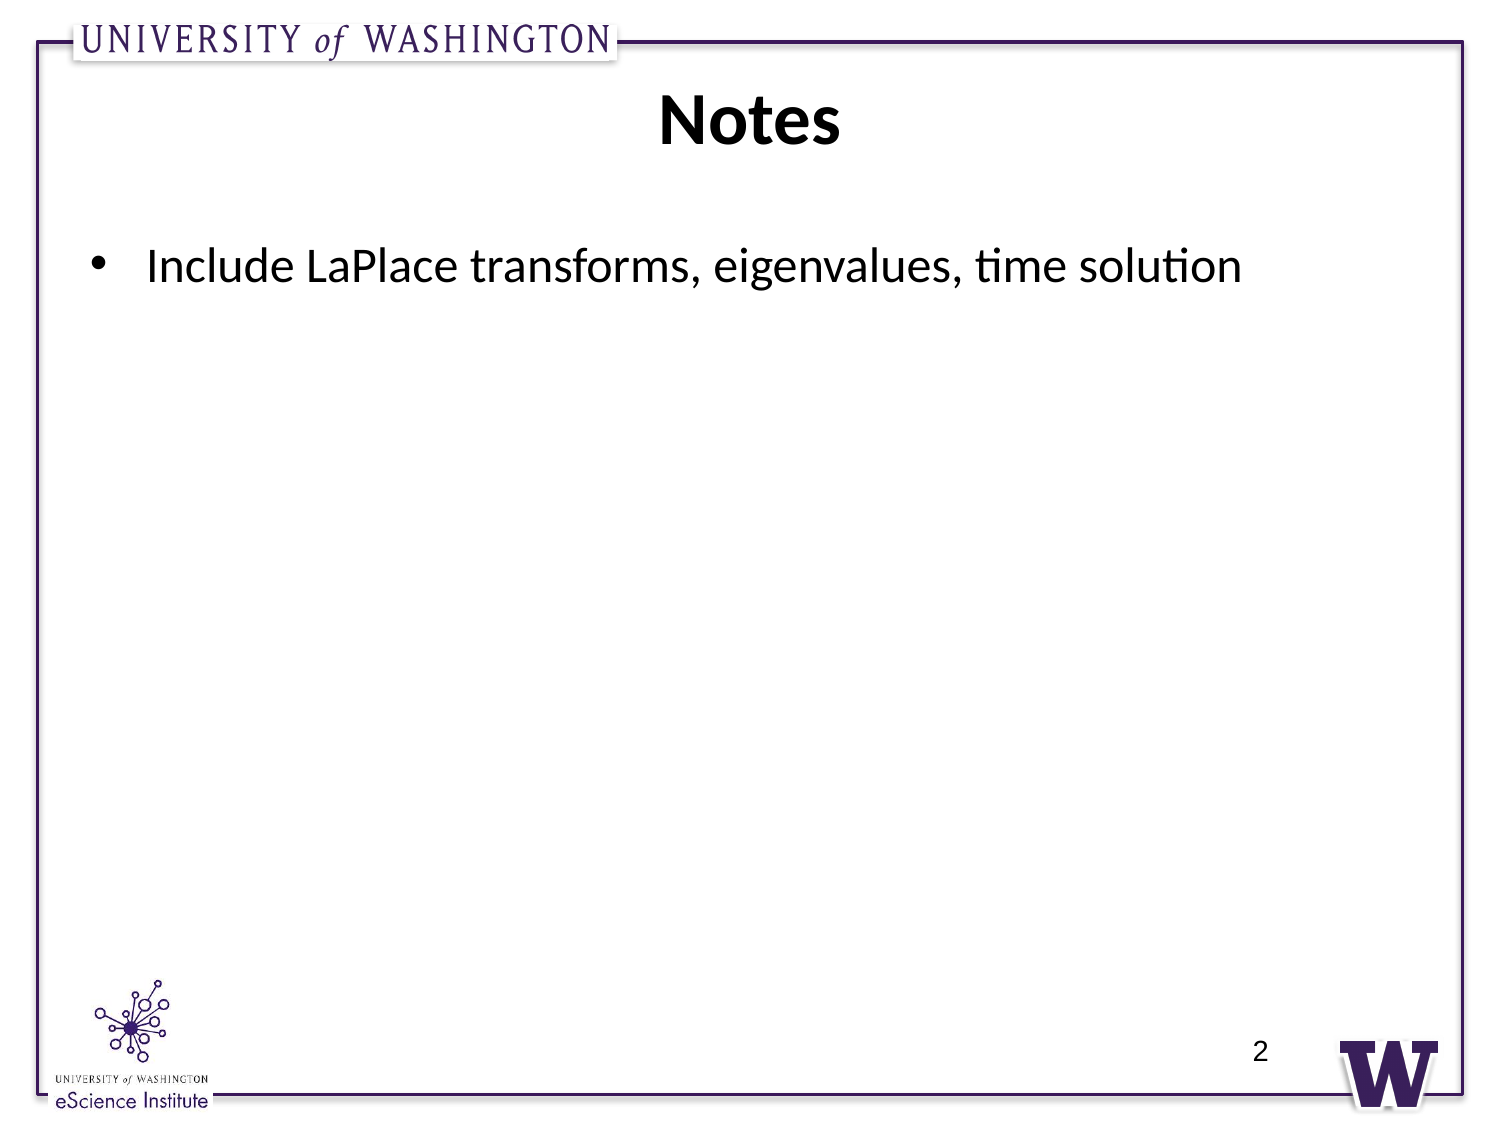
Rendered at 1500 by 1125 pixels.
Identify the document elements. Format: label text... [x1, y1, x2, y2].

picture [1340, 1041, 1438, 1107]
picture [81, 24, 609, 61]
list Include LaPlace transforms, eigenvalues, time solution [75, 224, 1425, 975]
slide_number 2 [1237, 1025, 1325, 1085]
picture [48, 978, 213, 1113]
title Notes [75, 62, 1425, 200]
